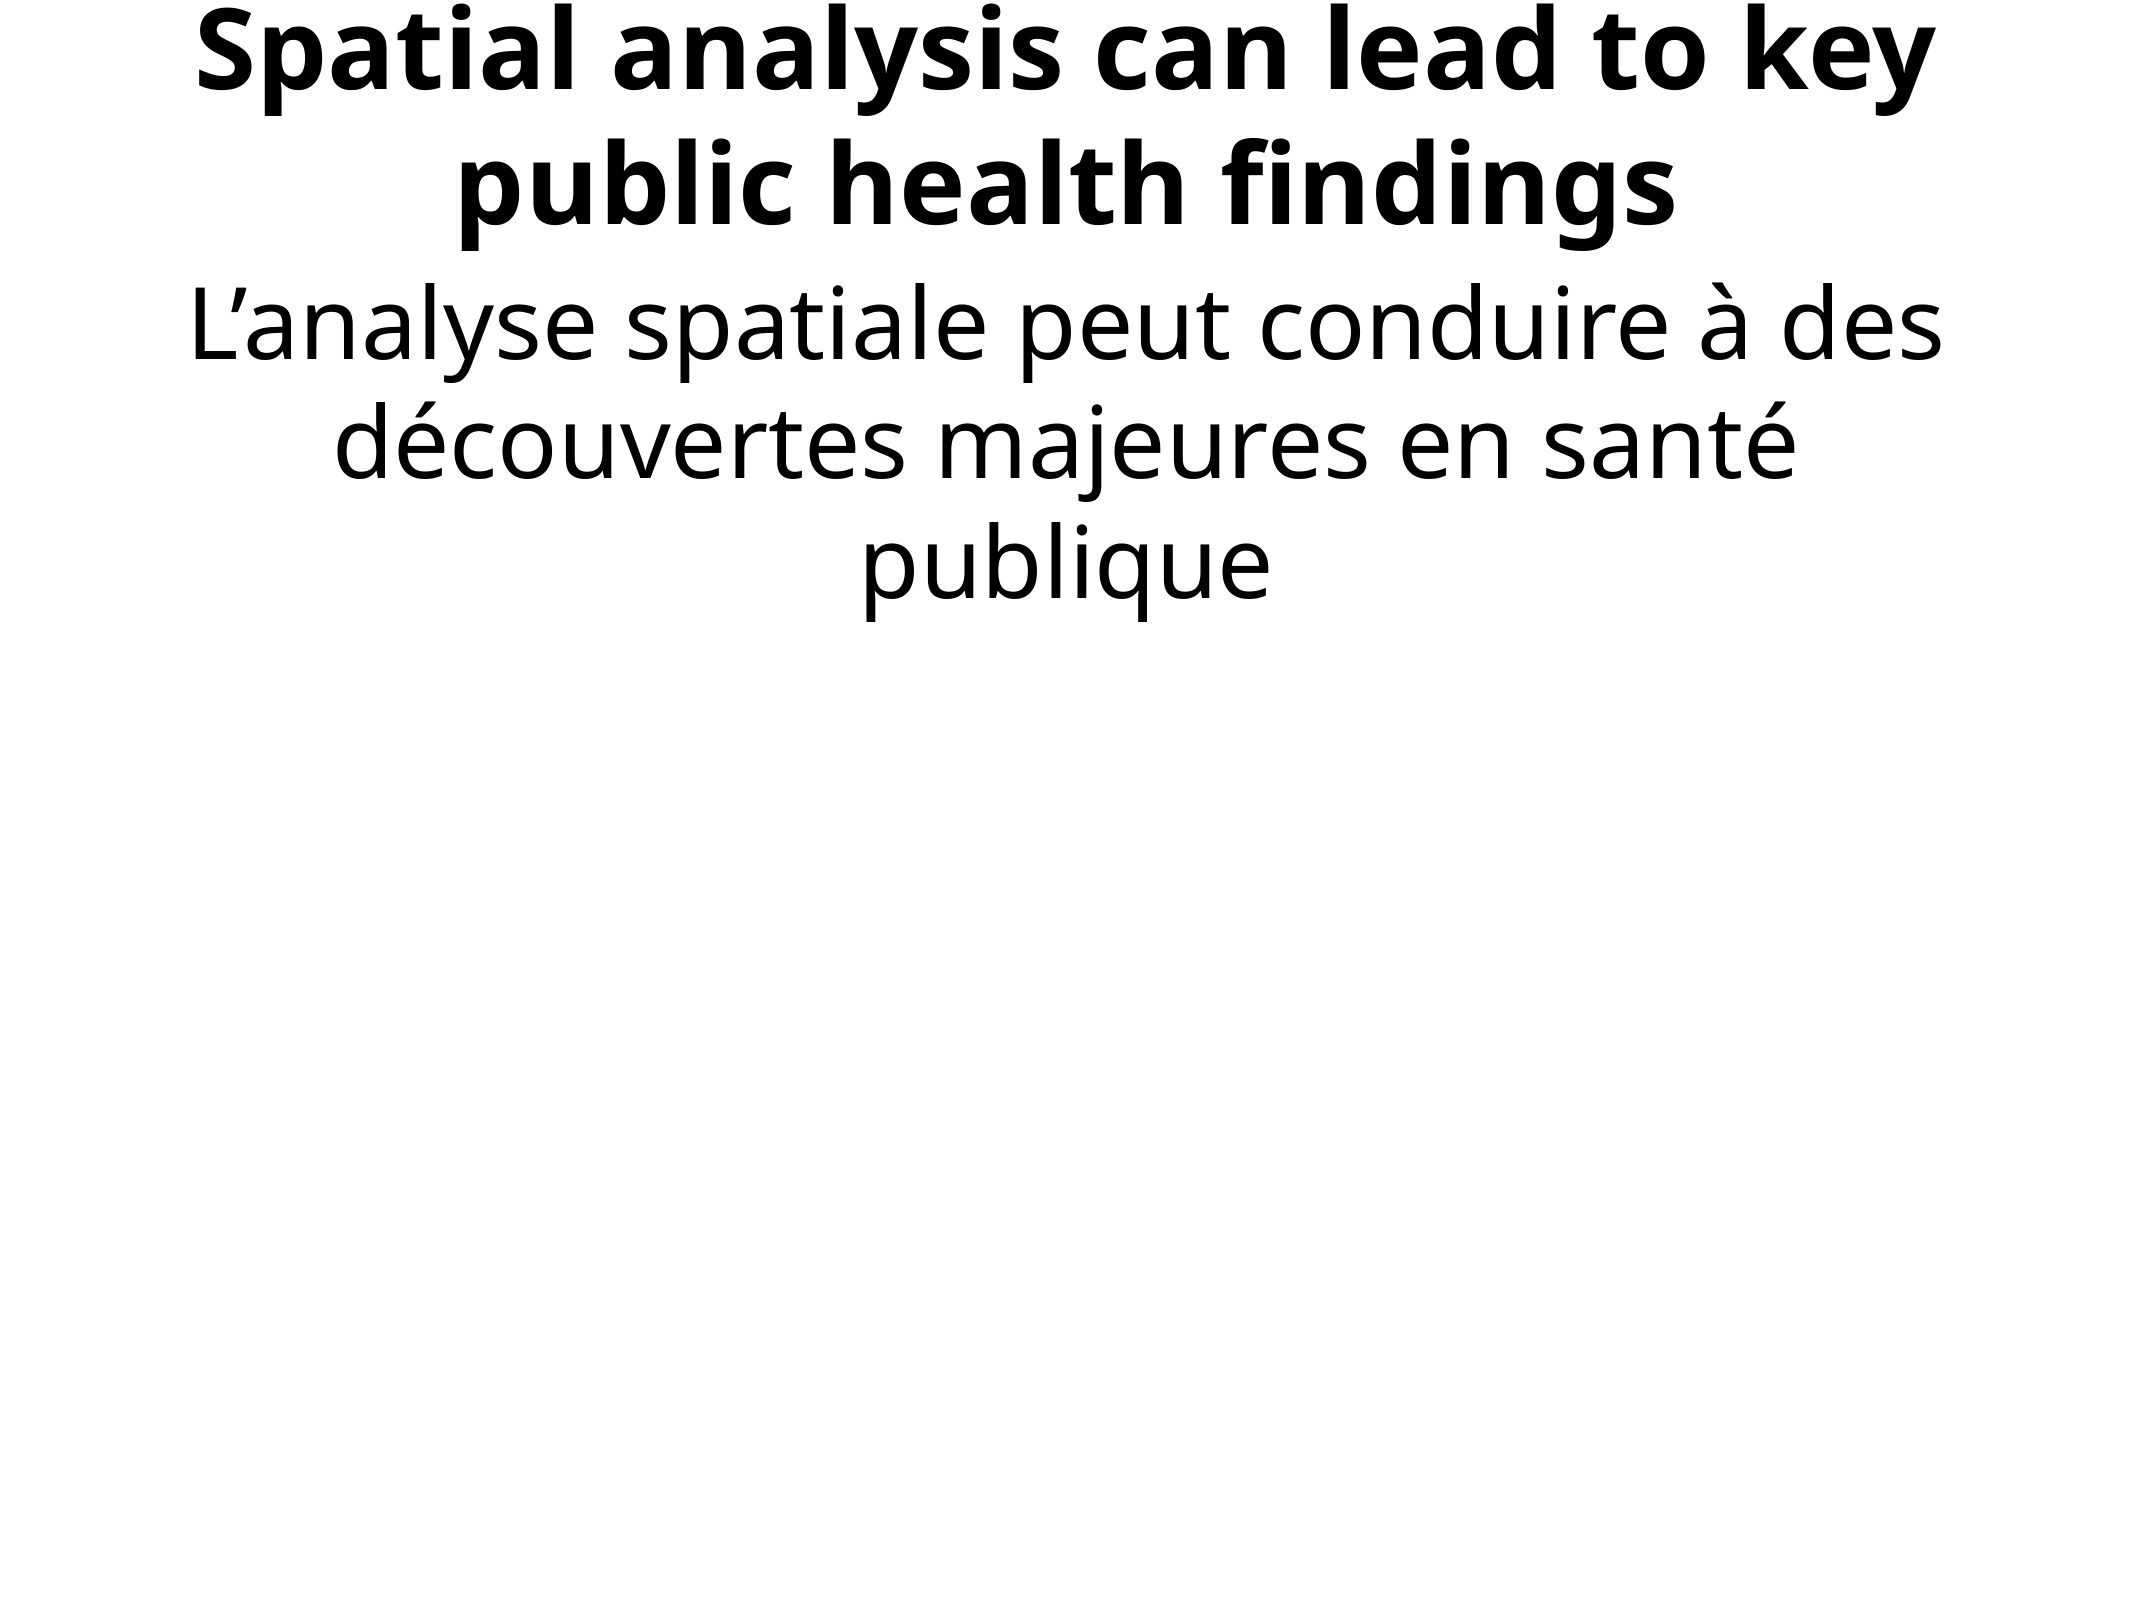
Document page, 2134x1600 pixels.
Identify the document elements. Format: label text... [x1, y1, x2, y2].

text_box Spatial analysis can lead to key public health findings L’analyse spatiale peut conduire à des découvertes majeures en santé publique [129, 59, 2005, 536]
